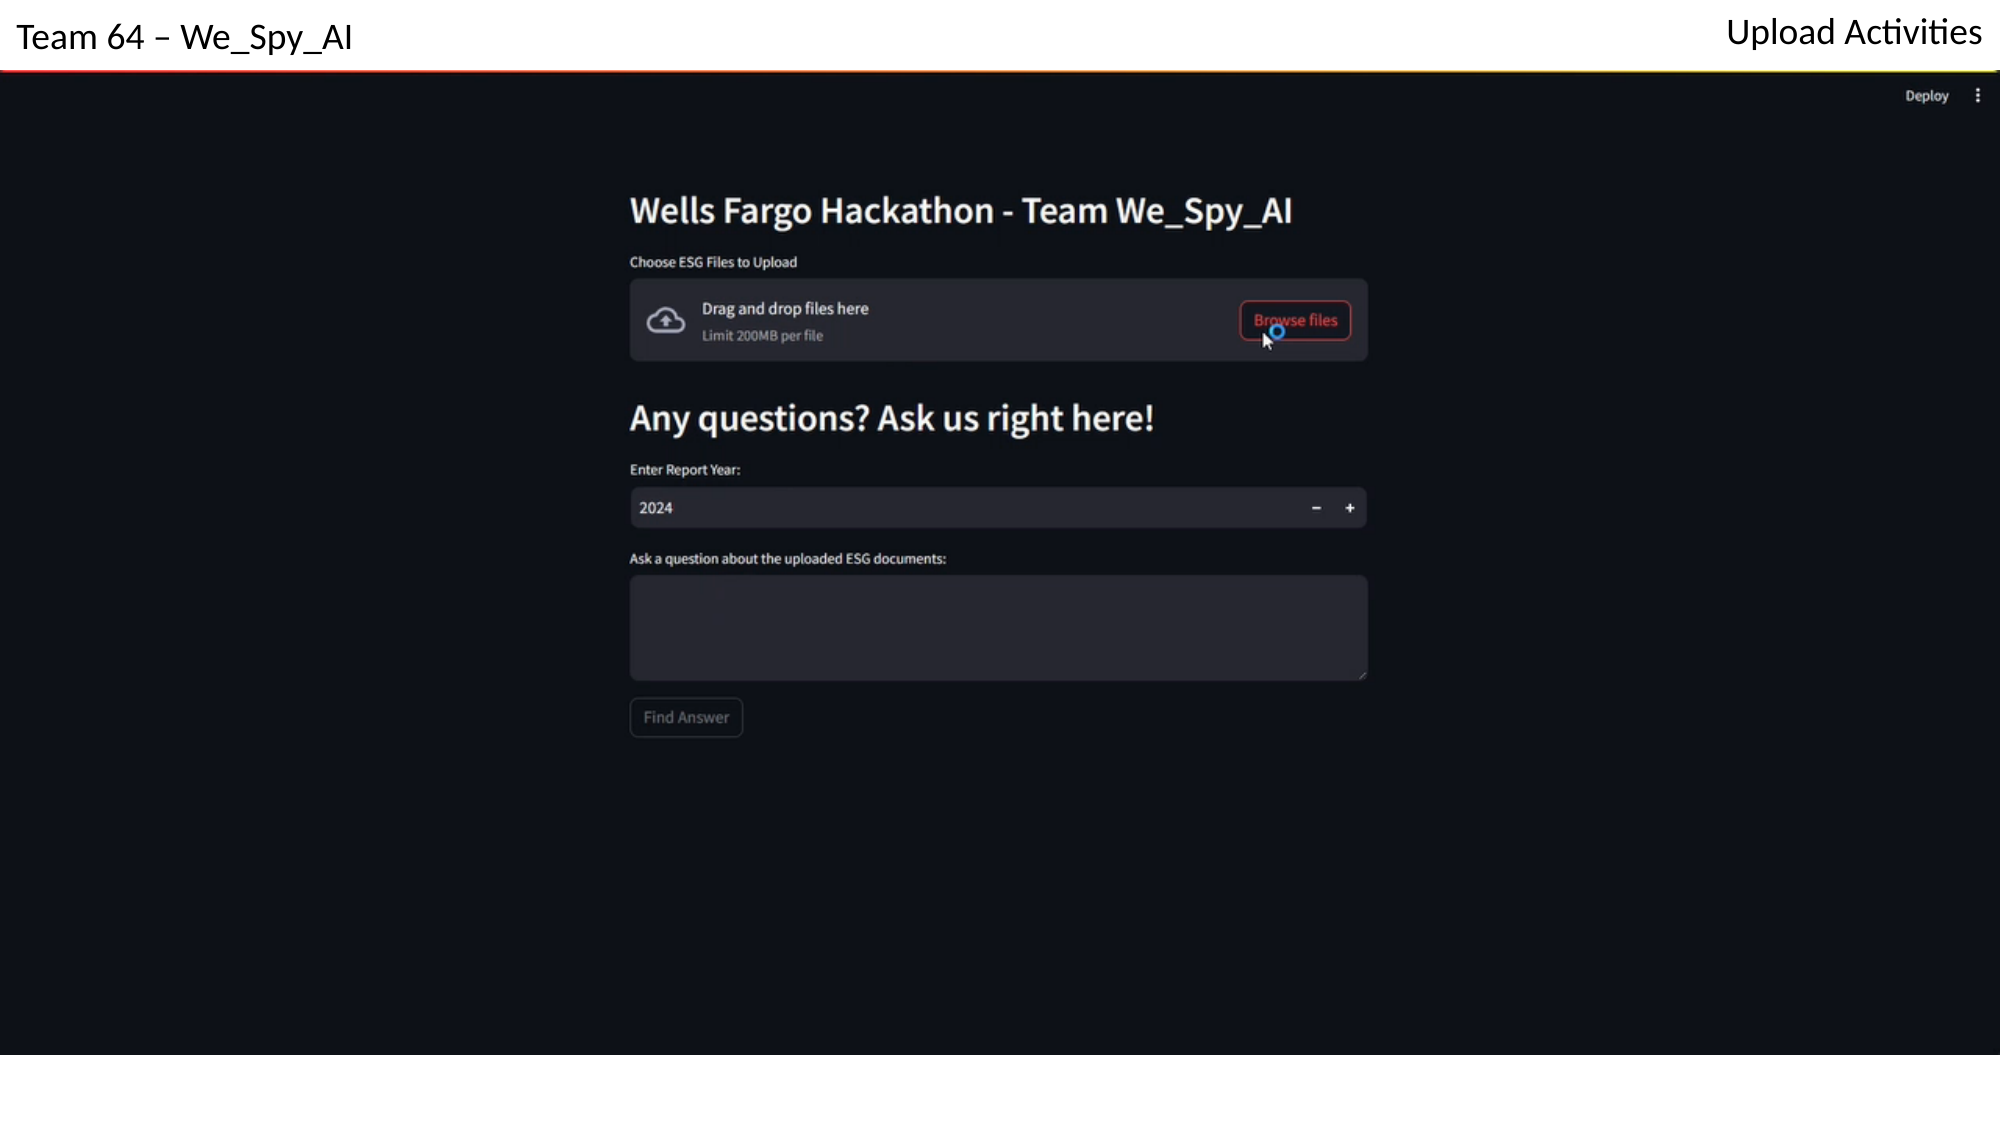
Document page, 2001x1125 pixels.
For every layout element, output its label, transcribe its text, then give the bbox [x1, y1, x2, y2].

text_box Team 64 – We_Spy_AI [1, 4, 369, 65]
text_box Upload Activities [1711, 0, 1999, 60]
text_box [0, 69, 2000, 1056]
